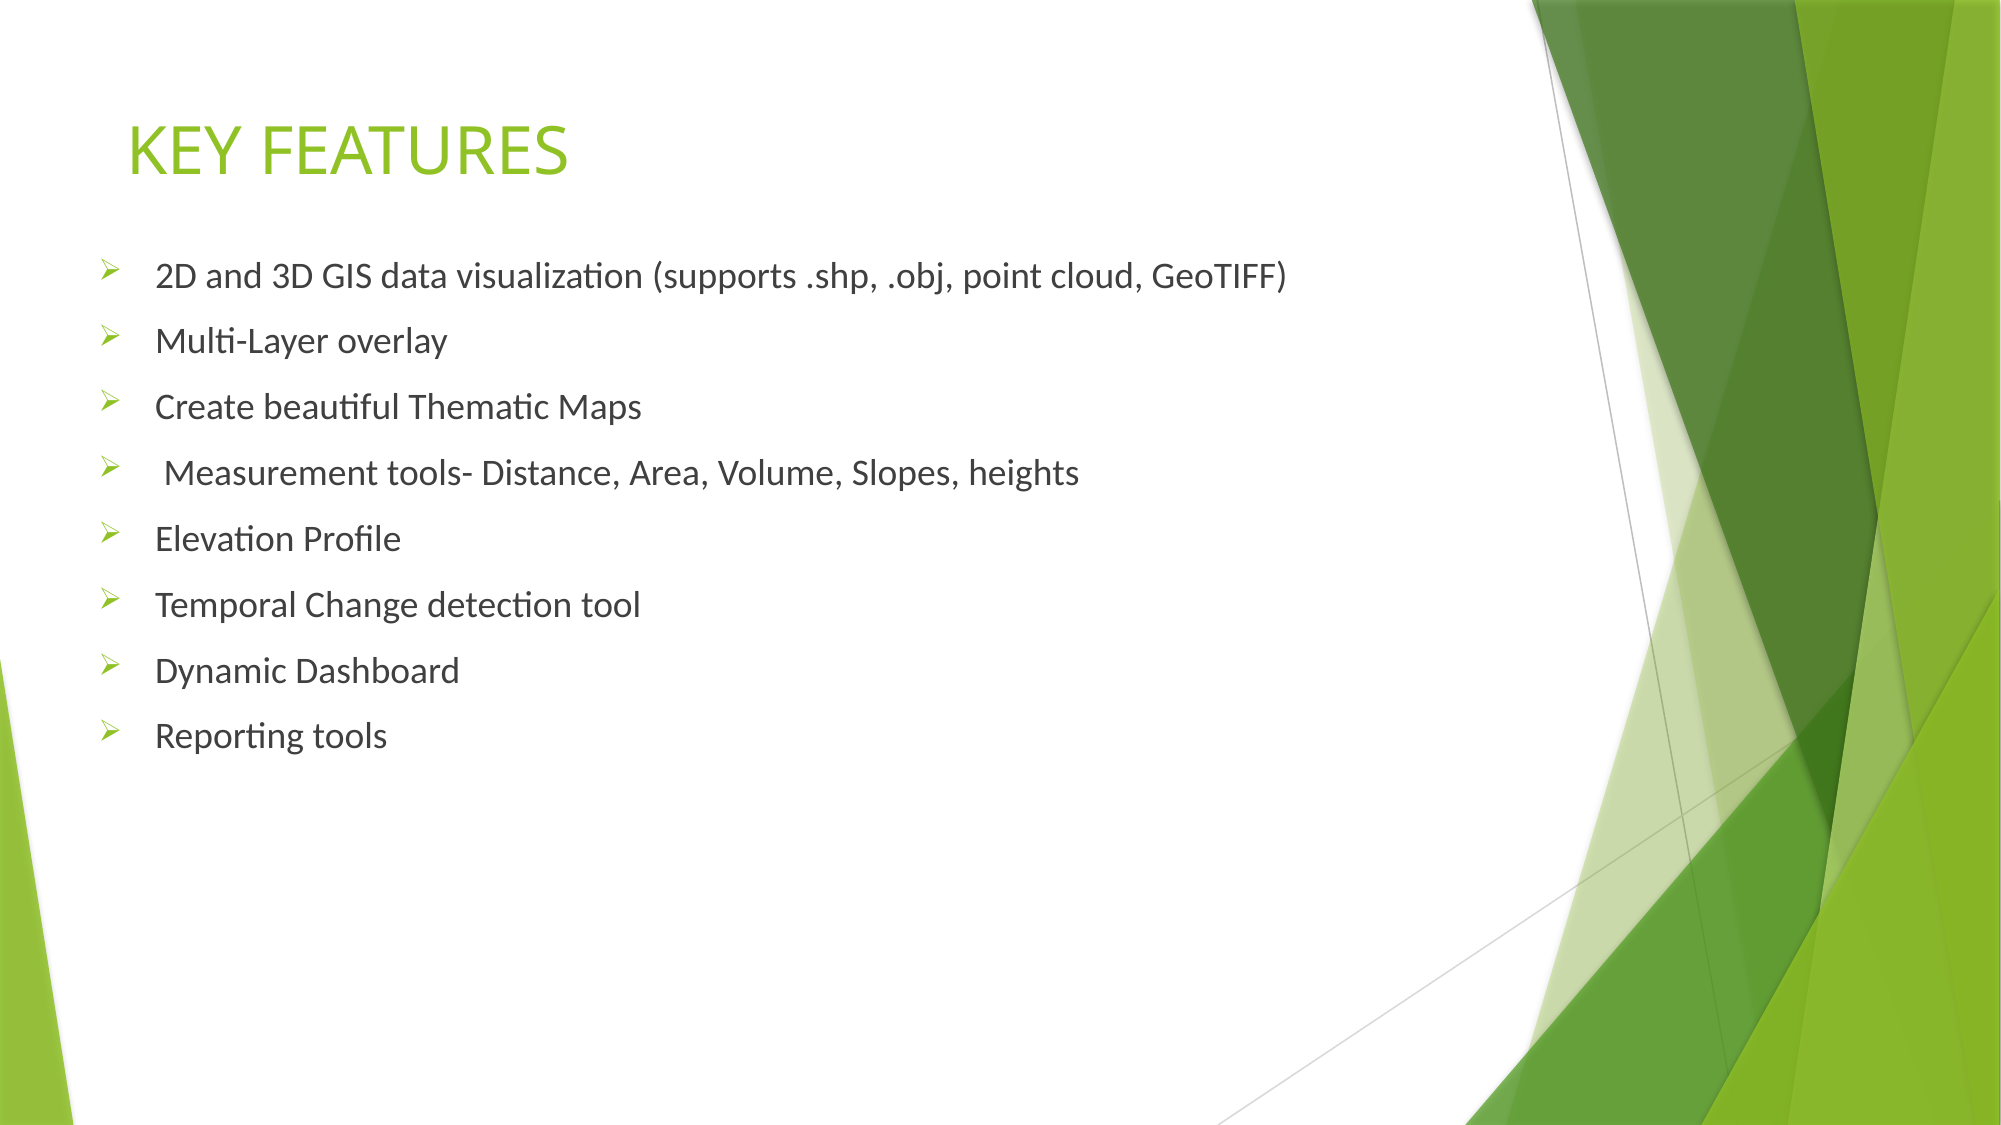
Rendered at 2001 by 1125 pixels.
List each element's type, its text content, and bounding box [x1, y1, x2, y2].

title KEY FEATURES [111, 99, 1522, 243]
list 2D and 3D GIS data visualization (supports .shp, .obj, point cloud, GeoTIFF) Multi-Layer overlay Create beautiful Thematic Maps Measurement tools- Distance, Area, Volume, Slopes, heights Elevation Profile Temporal Change detection tool Dynamic Dashboard Reporting tools [83, 243, 1953, 839]
